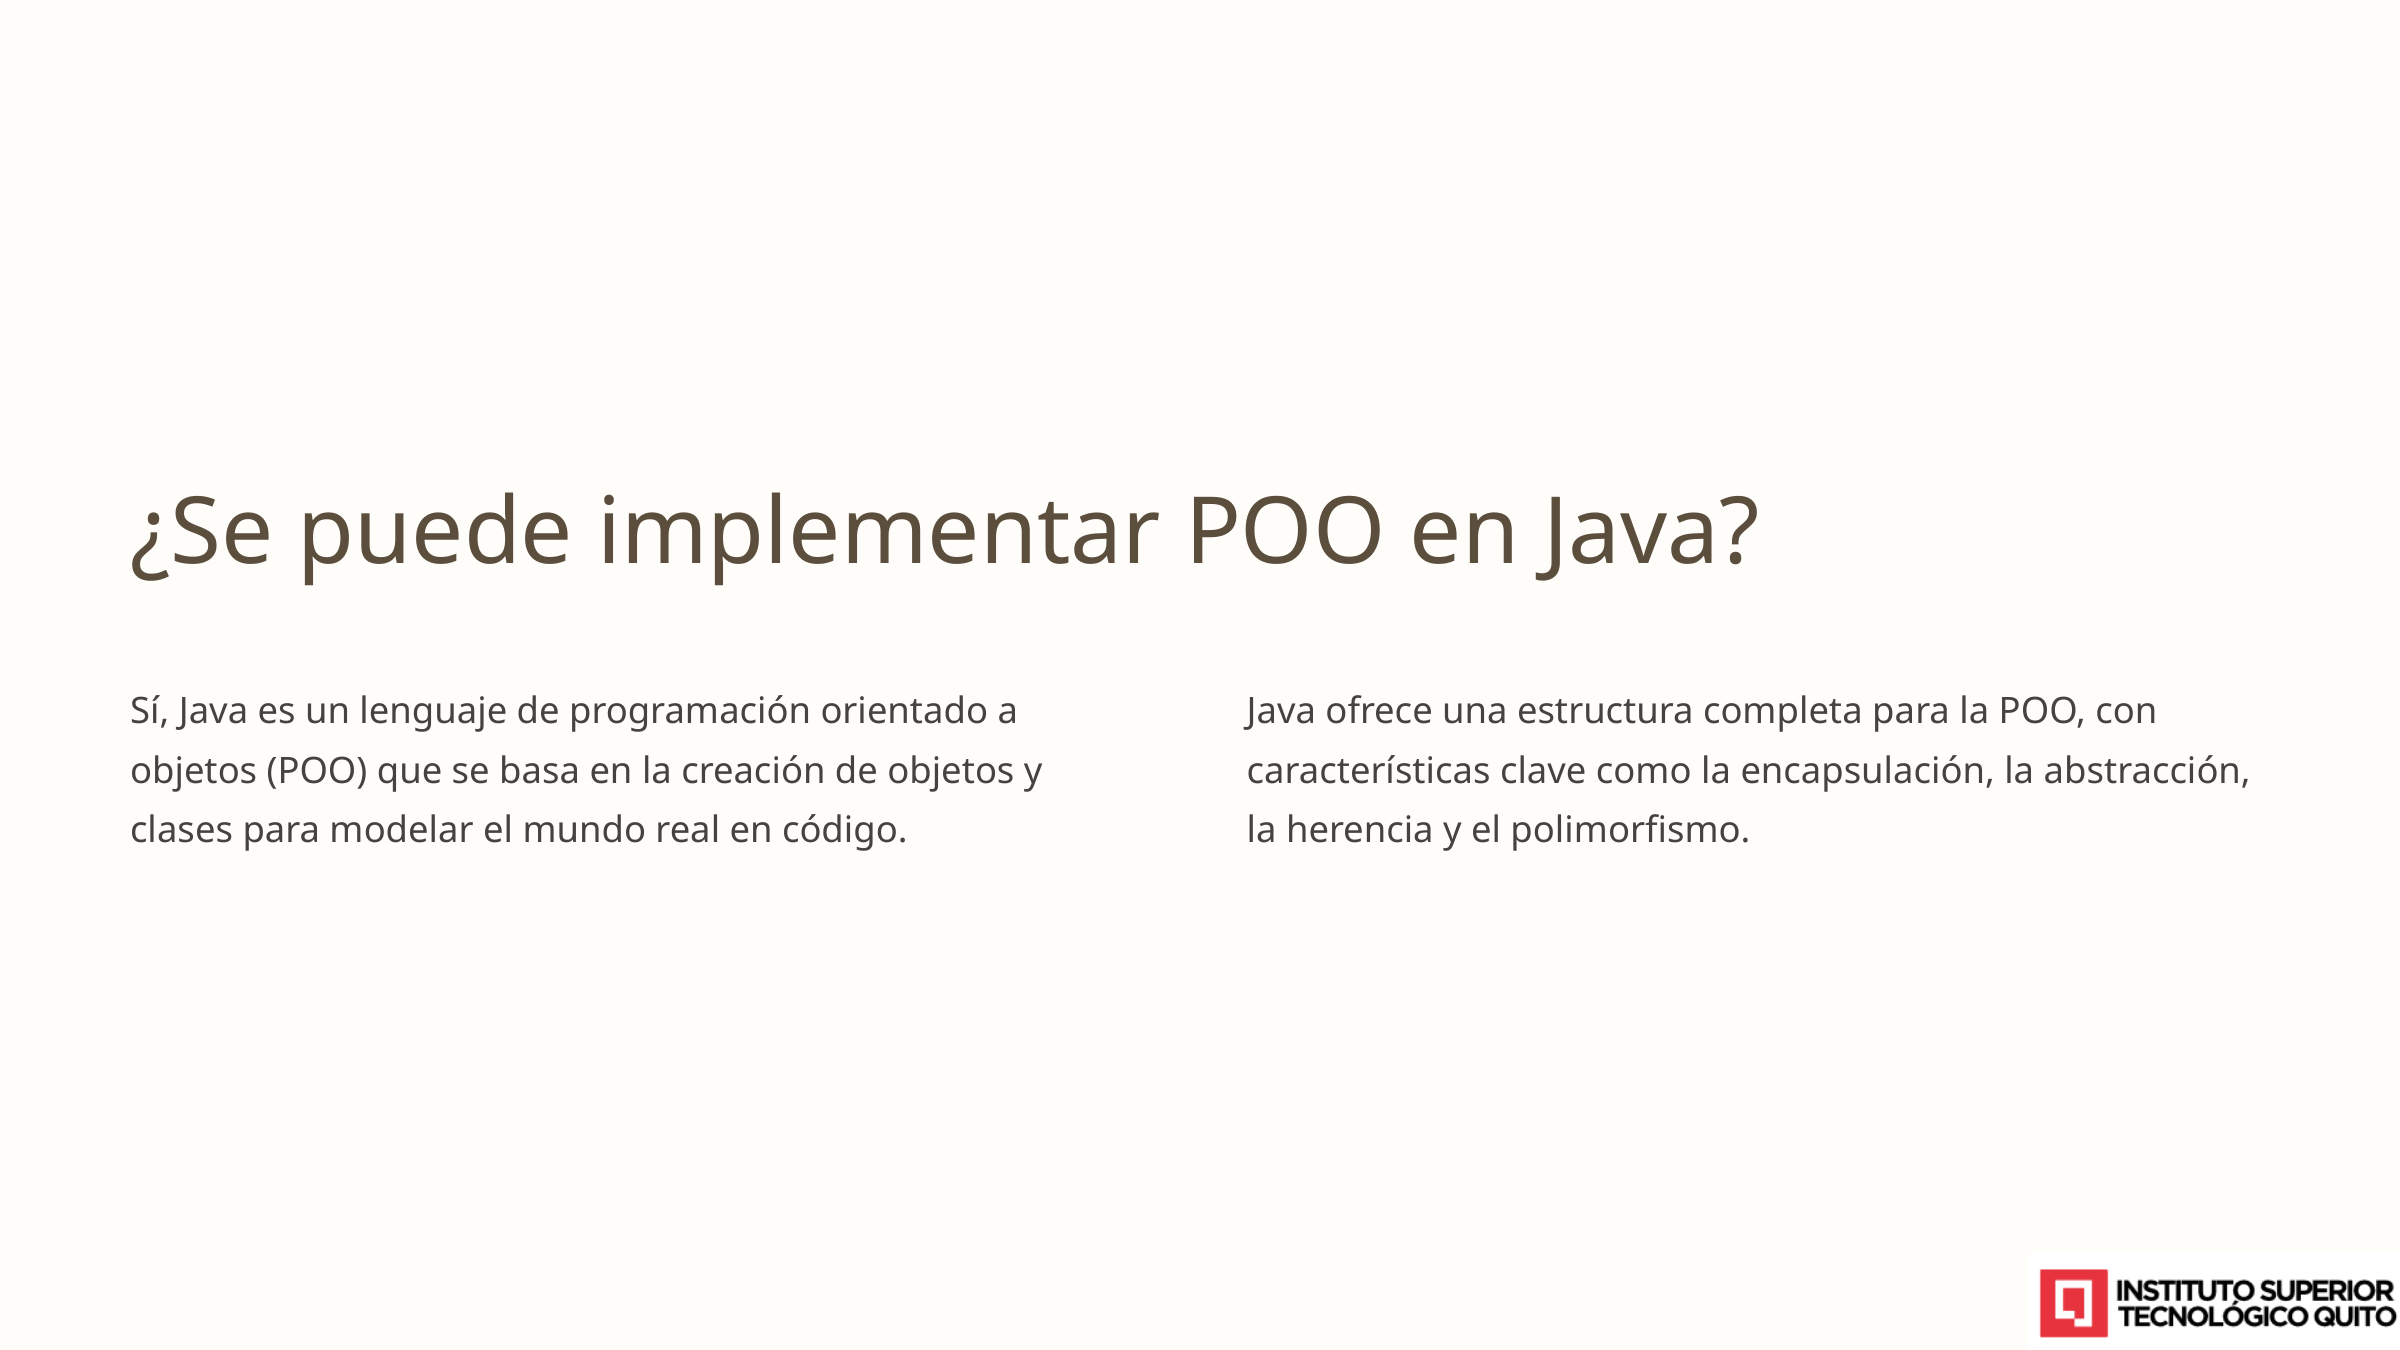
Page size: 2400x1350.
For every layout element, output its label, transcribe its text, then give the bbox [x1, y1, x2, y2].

text_box Sí, Java es un lenguaje de programación orientado a objetos (POO) que se basa en la creación de objetos y clases para modelar el mundo real en código. [130, 671, 1155, 851]
text_box ¿Se puede implementar POO en Java? [130, 466, 1918, 583]
text_box Java ofrece una estructura completa para la POO, con características clave como la encapsulación, la abstracción, la herencia y el polimorfismo. [1246, 671, 2271, 851]
picture [2028, 1252, 2400, 1350]
